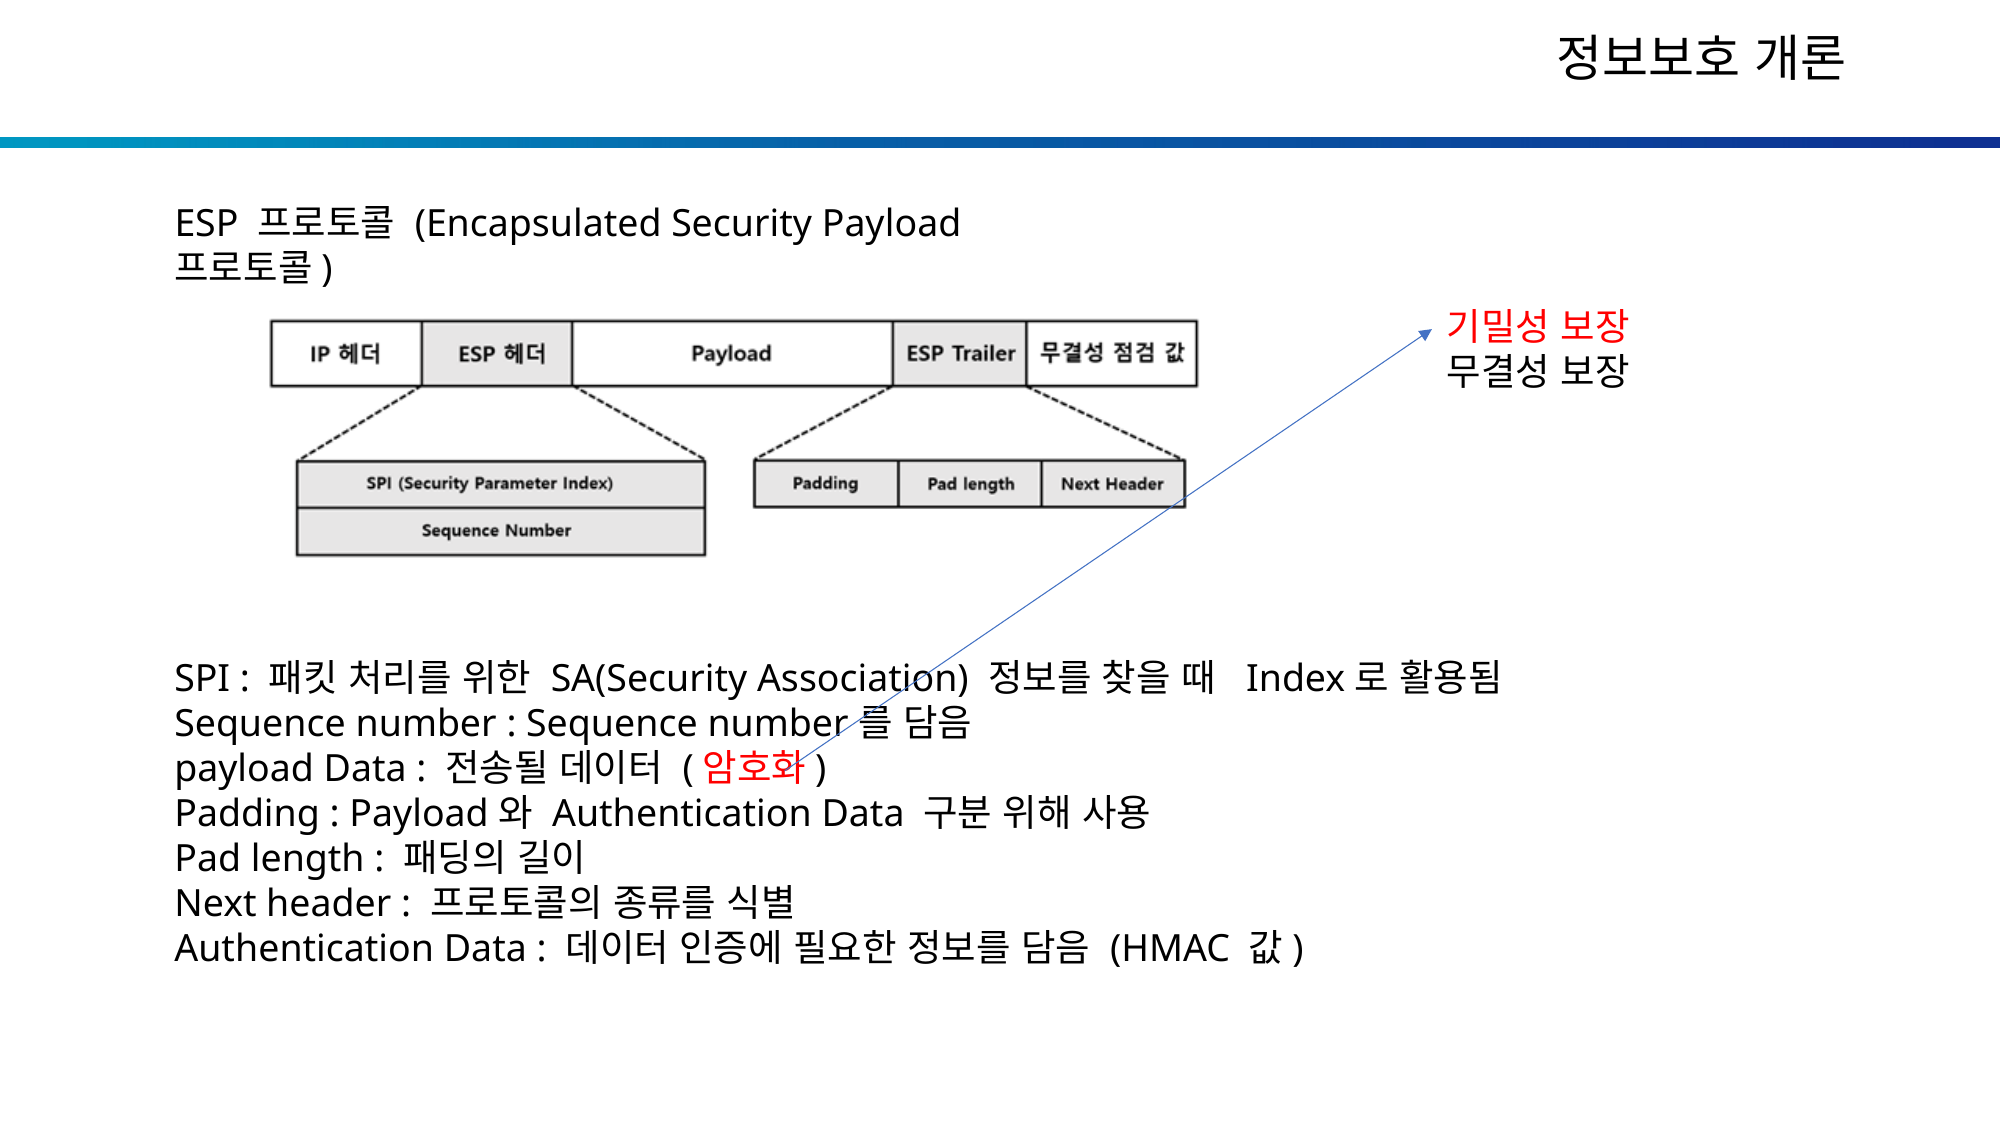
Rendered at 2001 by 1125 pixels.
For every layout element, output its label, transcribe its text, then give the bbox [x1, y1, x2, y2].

picture [577, 137, 2000, 148]
text_box 기밀성 보장 무결성 보장 [1431, 295, 1870, 401]
text_box SPI : 패킷 처리를 위한 SA(Security Association) 정보를 찾을 때 Index로 활용됨 Sequence number : Sequence number를 담음 payload Data : 전송될 데이터 (암호화) Padding : Payload와 Authentication Data 구분 위해 사용 Pad length : 패딩의 길이 Next header : 프로토콜의 종류를 식별 Authentication Data : 데이터 인증에 필요한 정보를 담음 (HMAC 값) [159, 646, 1856, 977]
picture [552, 137, 567, 148]
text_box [784, 329, 1432, 771]
picture [530, 137, 541, 148]
picture [265, 313, 1207, 567]
text_box ESP 프로토콜 (Encapsulated Security Payload 프로토콜) [159, 191, 1131, 297]
